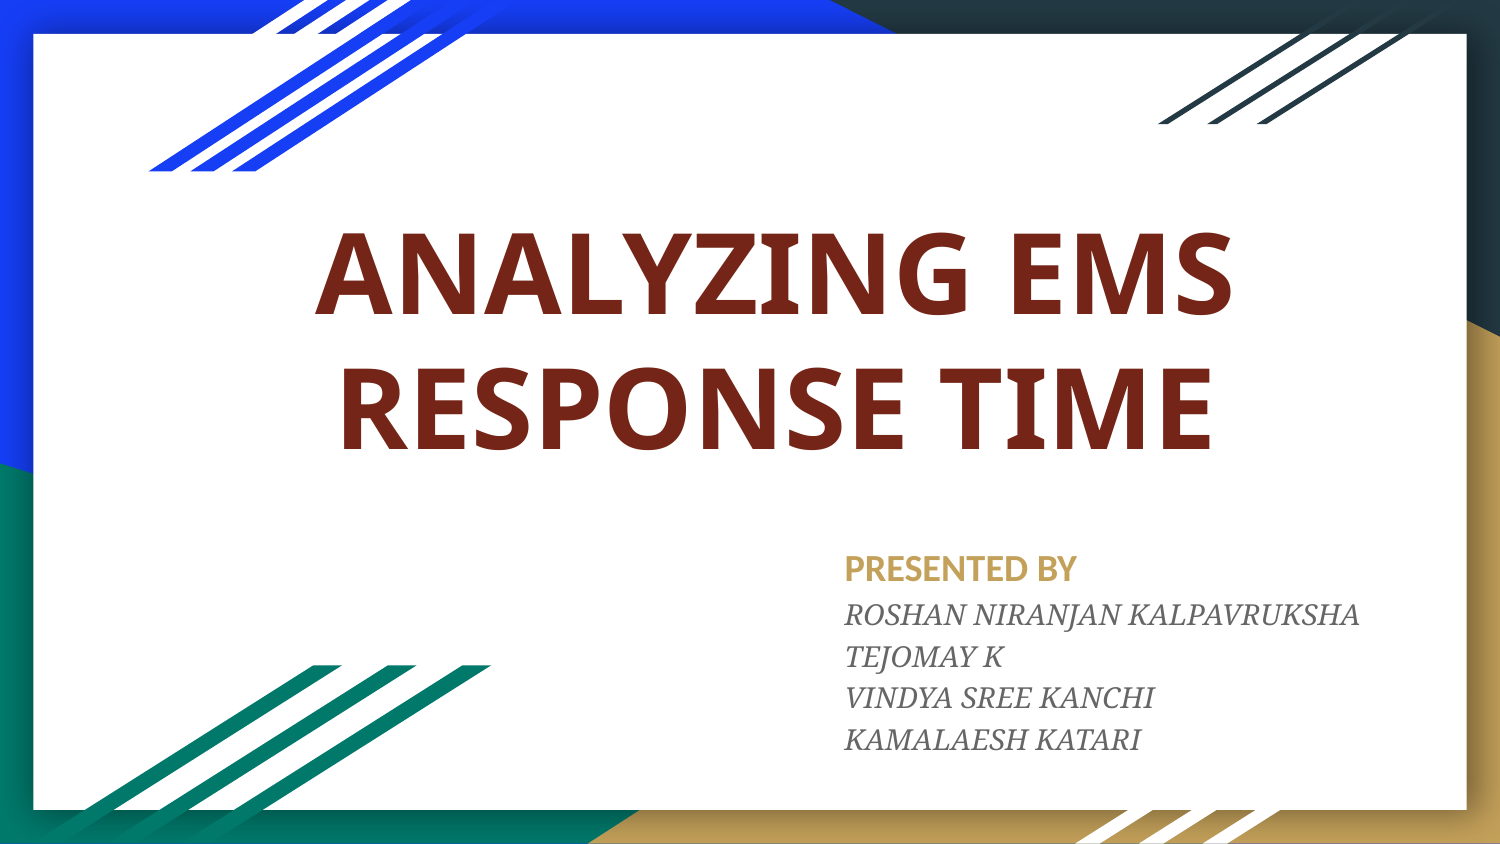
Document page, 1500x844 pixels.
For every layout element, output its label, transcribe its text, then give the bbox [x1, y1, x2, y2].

subtitle PRESENTED BY ROSHAN NIRANJAN KALPAVRUKSHA TEJOMAY K VINDYA SREE KANCHI KAMALAESH KATARI [829, 528, 1482, 772]
title ANALYZING EMS RESPONSE TIME [128, 207, 1423, 467]
